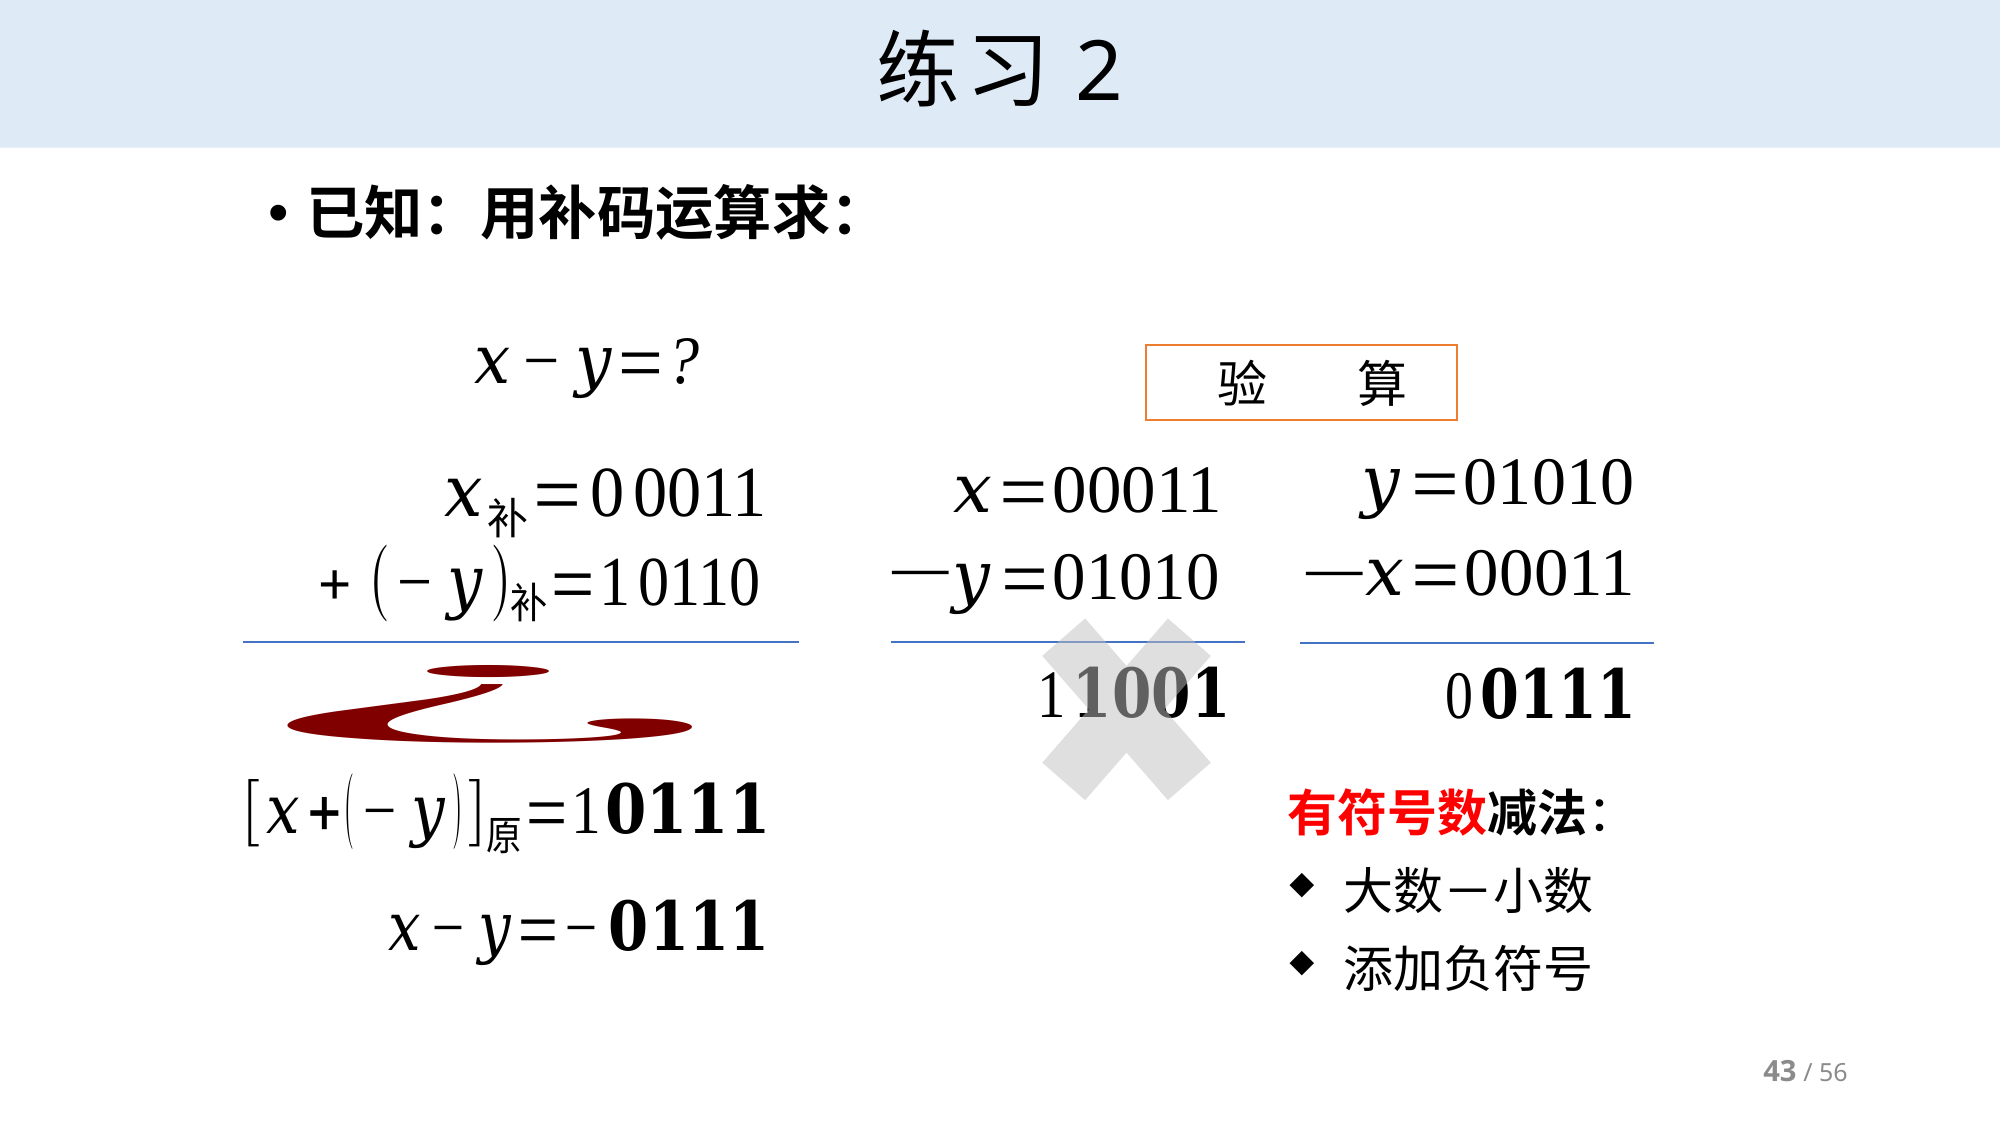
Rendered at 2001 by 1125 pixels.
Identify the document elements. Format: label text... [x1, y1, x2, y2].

title 练习2 [0, 0, 2000, 148]
slide_number 43 / 56 [1412, 1042, 1863, 1103]
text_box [239, 323, 1711, 1002]
